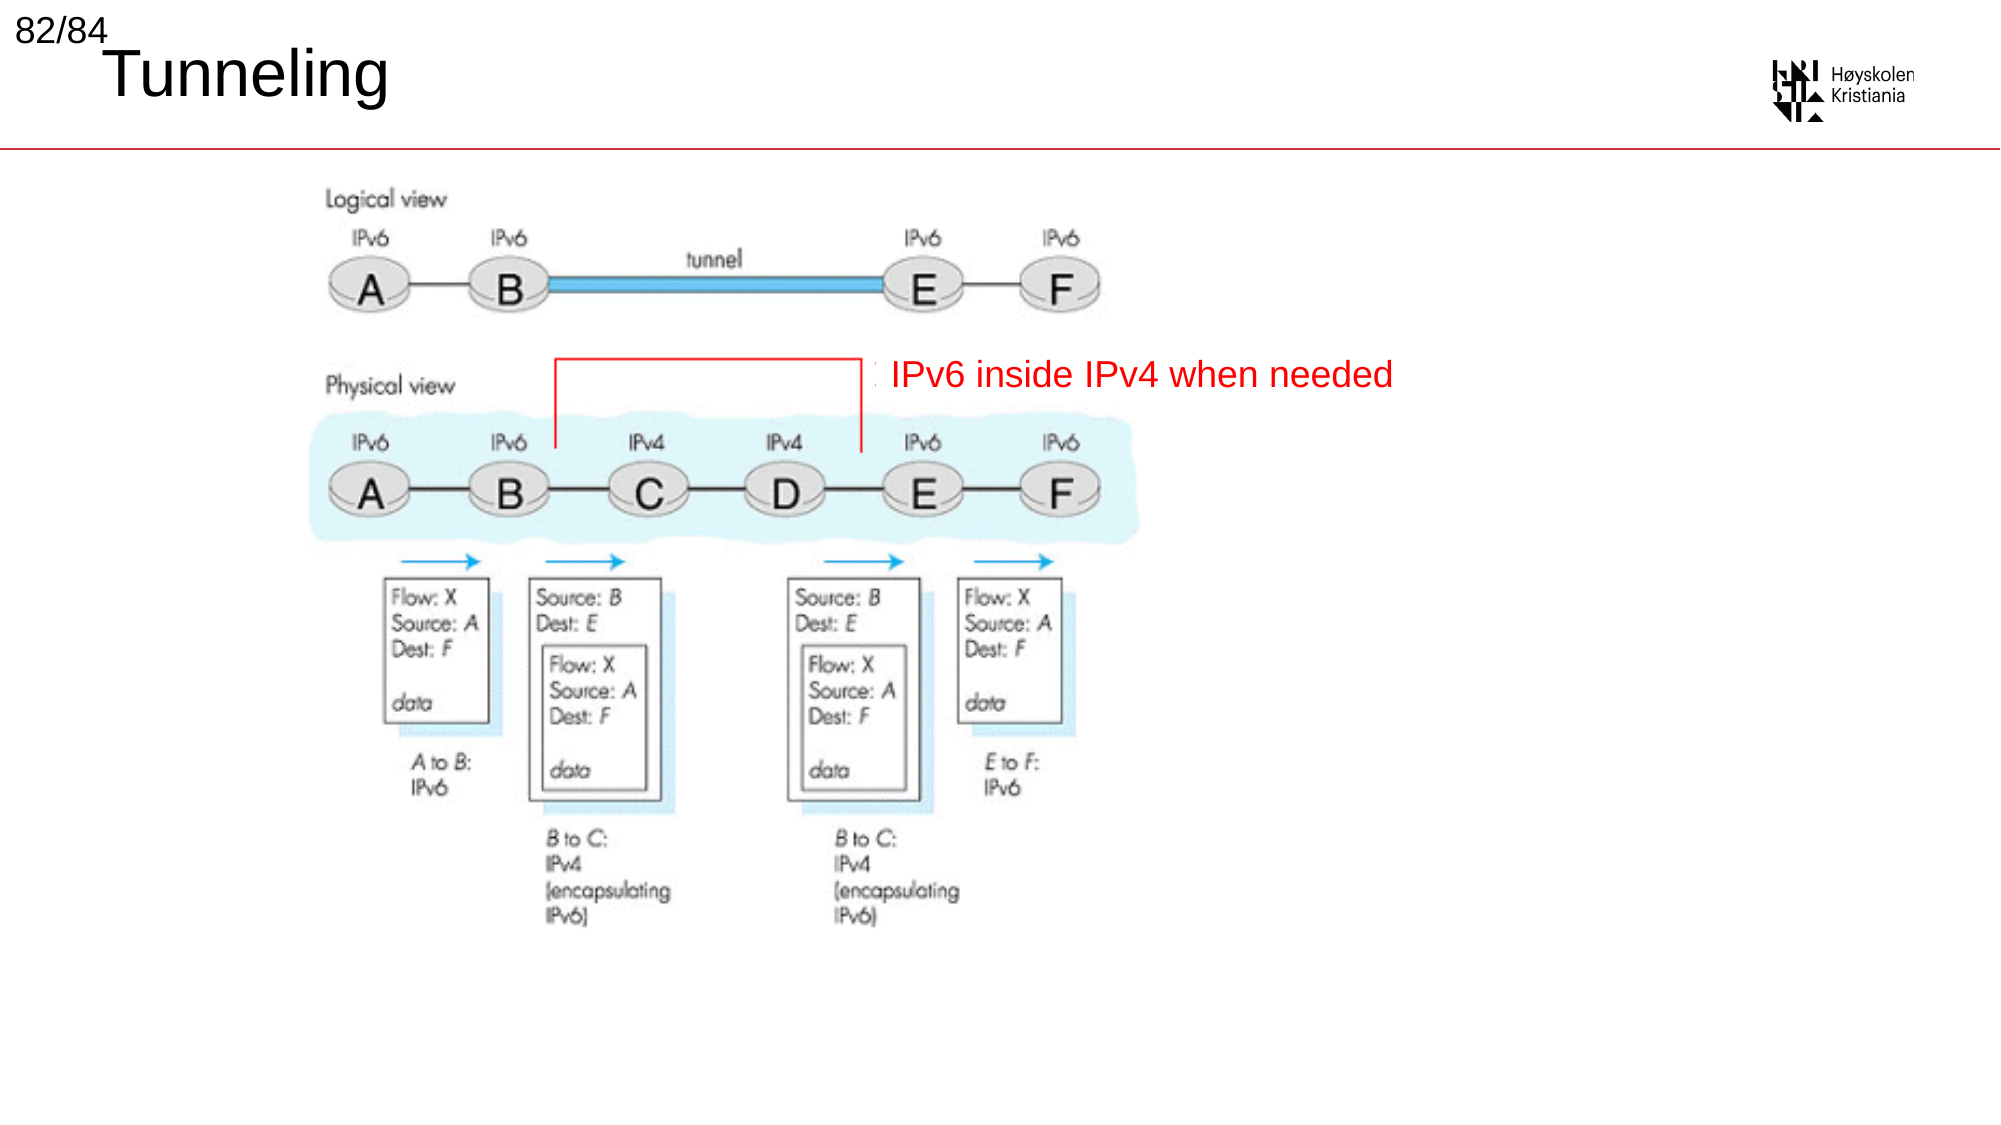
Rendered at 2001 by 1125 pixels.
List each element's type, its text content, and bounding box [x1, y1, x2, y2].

slide_number 82/84 [0, 0, 208, 74]
title Tunneling [86, 30, 1887, 135]
text_box IPv6 inside IPv4 when needed [1367, 343, 1409, 403]
picture [303, 184, 1367, 934]
